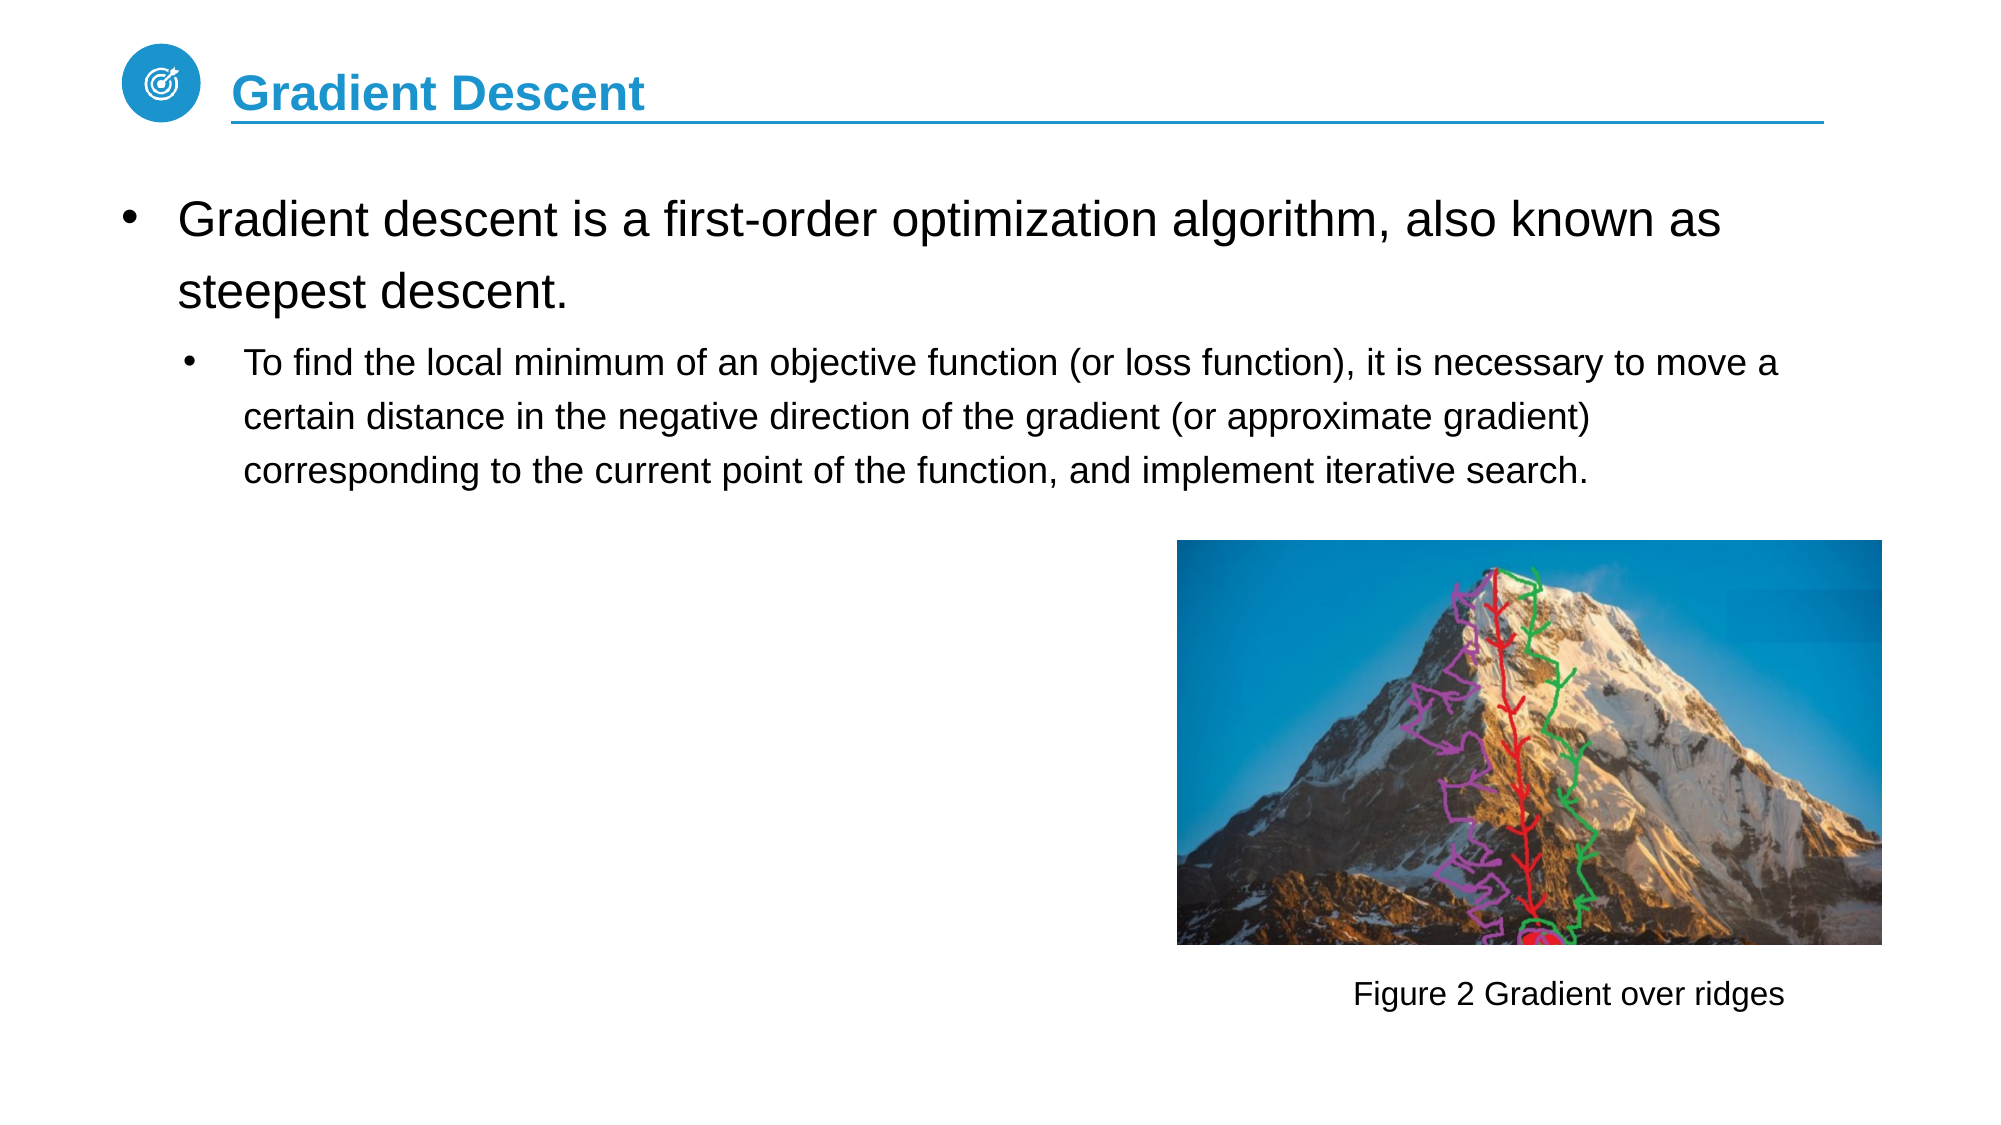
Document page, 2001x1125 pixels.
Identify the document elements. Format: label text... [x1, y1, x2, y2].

picture [140, 62, 183, 104]
picture [1177, 563, 1882, 945]
list Gradient descent is a first-order optimization algorithm, also known as steepest descent. To find the local minimum of an objective function (or loss function), it is necessary to move a certain distance in the negative direction of the gradient (or approximate gradient) corresponding to the current point of the function, and implement iterative search. [106, 167, 1825, 1035]
title Gradient Descent [231, 73, 1825, 122]
text_box Figure 2 Gradient over ridges [1338, 958, 1801, 1019]
